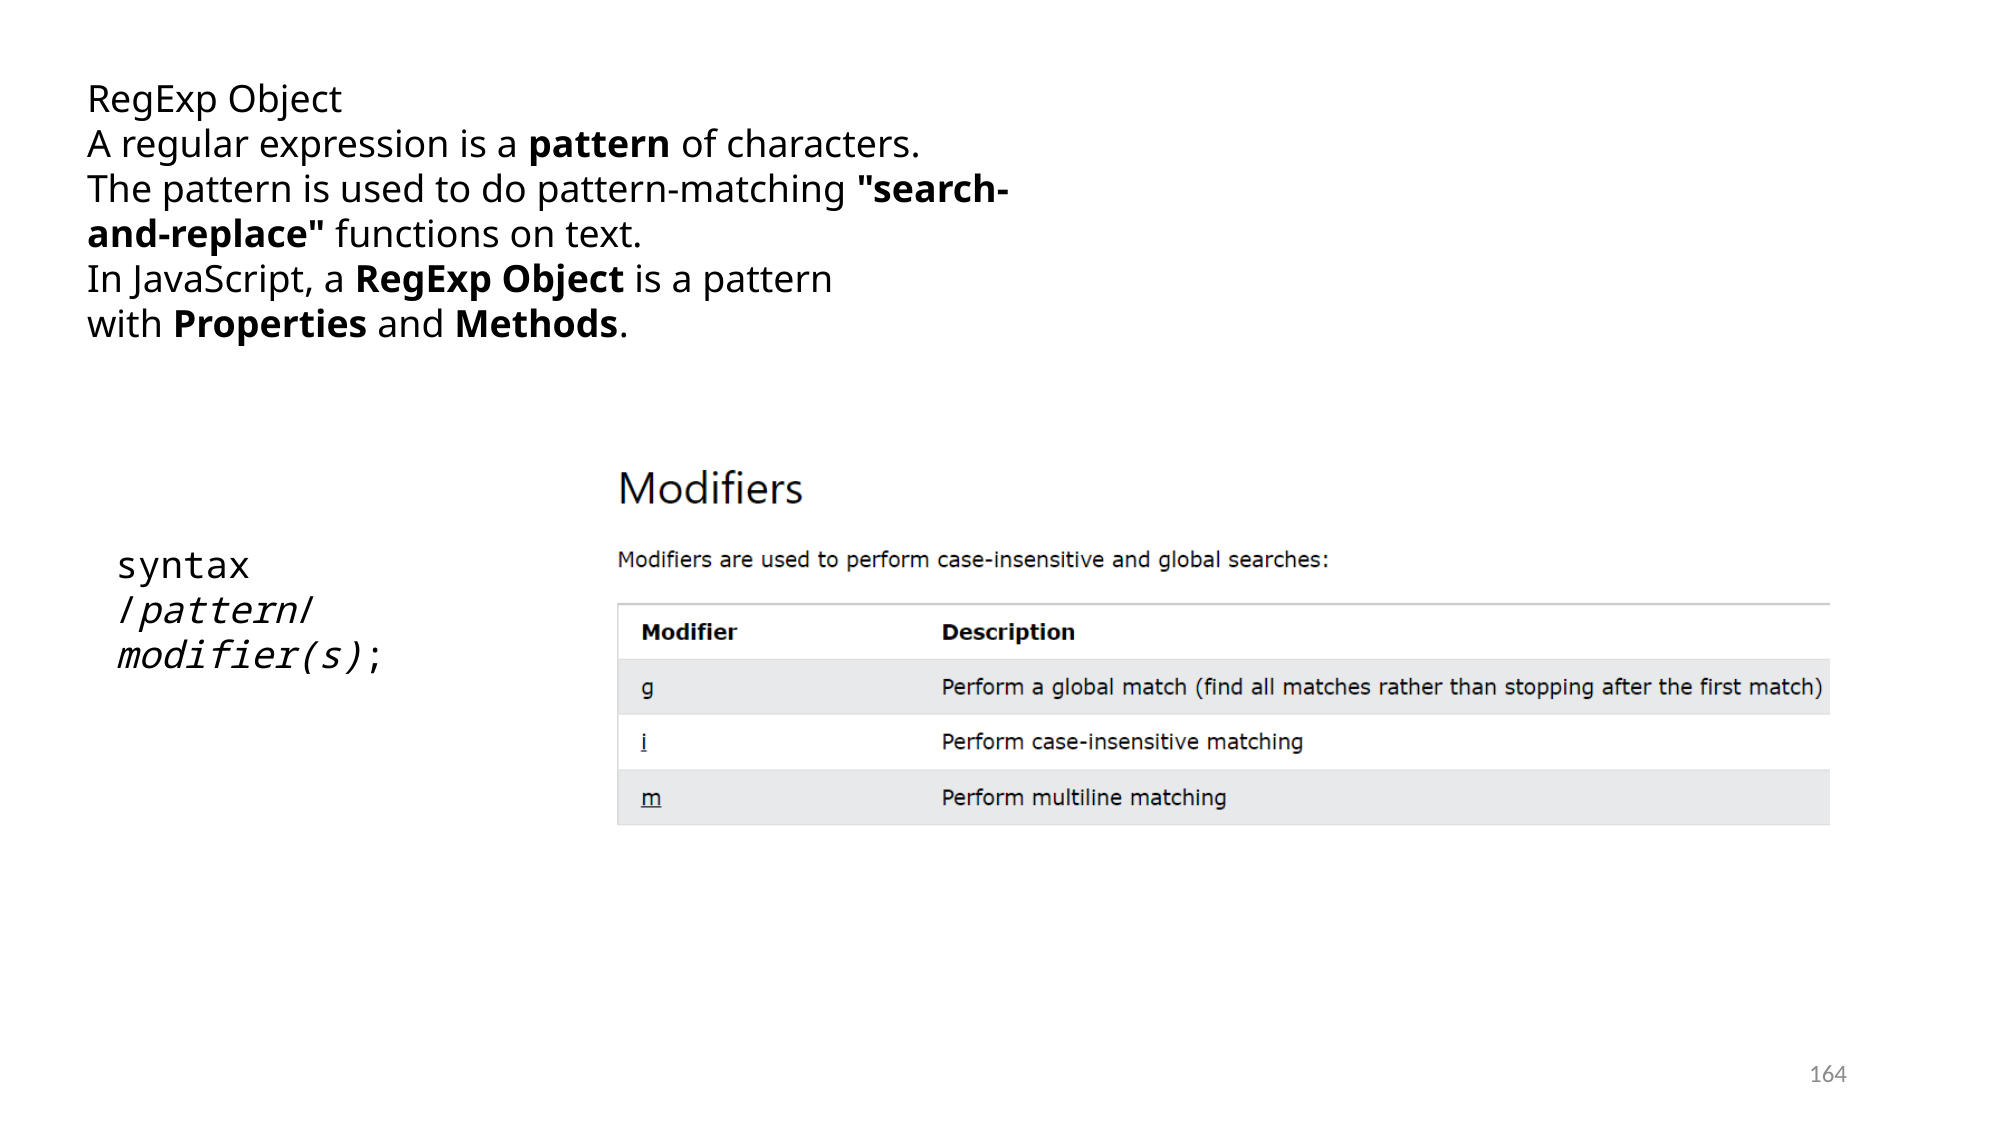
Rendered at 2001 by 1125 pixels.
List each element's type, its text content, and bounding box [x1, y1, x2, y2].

text_box syntax /pattern/modifier(s); [100, 533, 518, 684]
slide_number 164 [1412, 1042, 1863, 1103]
text_box RegExp Object A regular expression is a pattern of characters. The pattern is used to do pattern-matching "search-and-replace" functions on text. In JavaScript, a RegExp Object is a pattern with Properties and Methods. [72, 67, 1073, 353]
picture [595, 460, 1830, 841]
